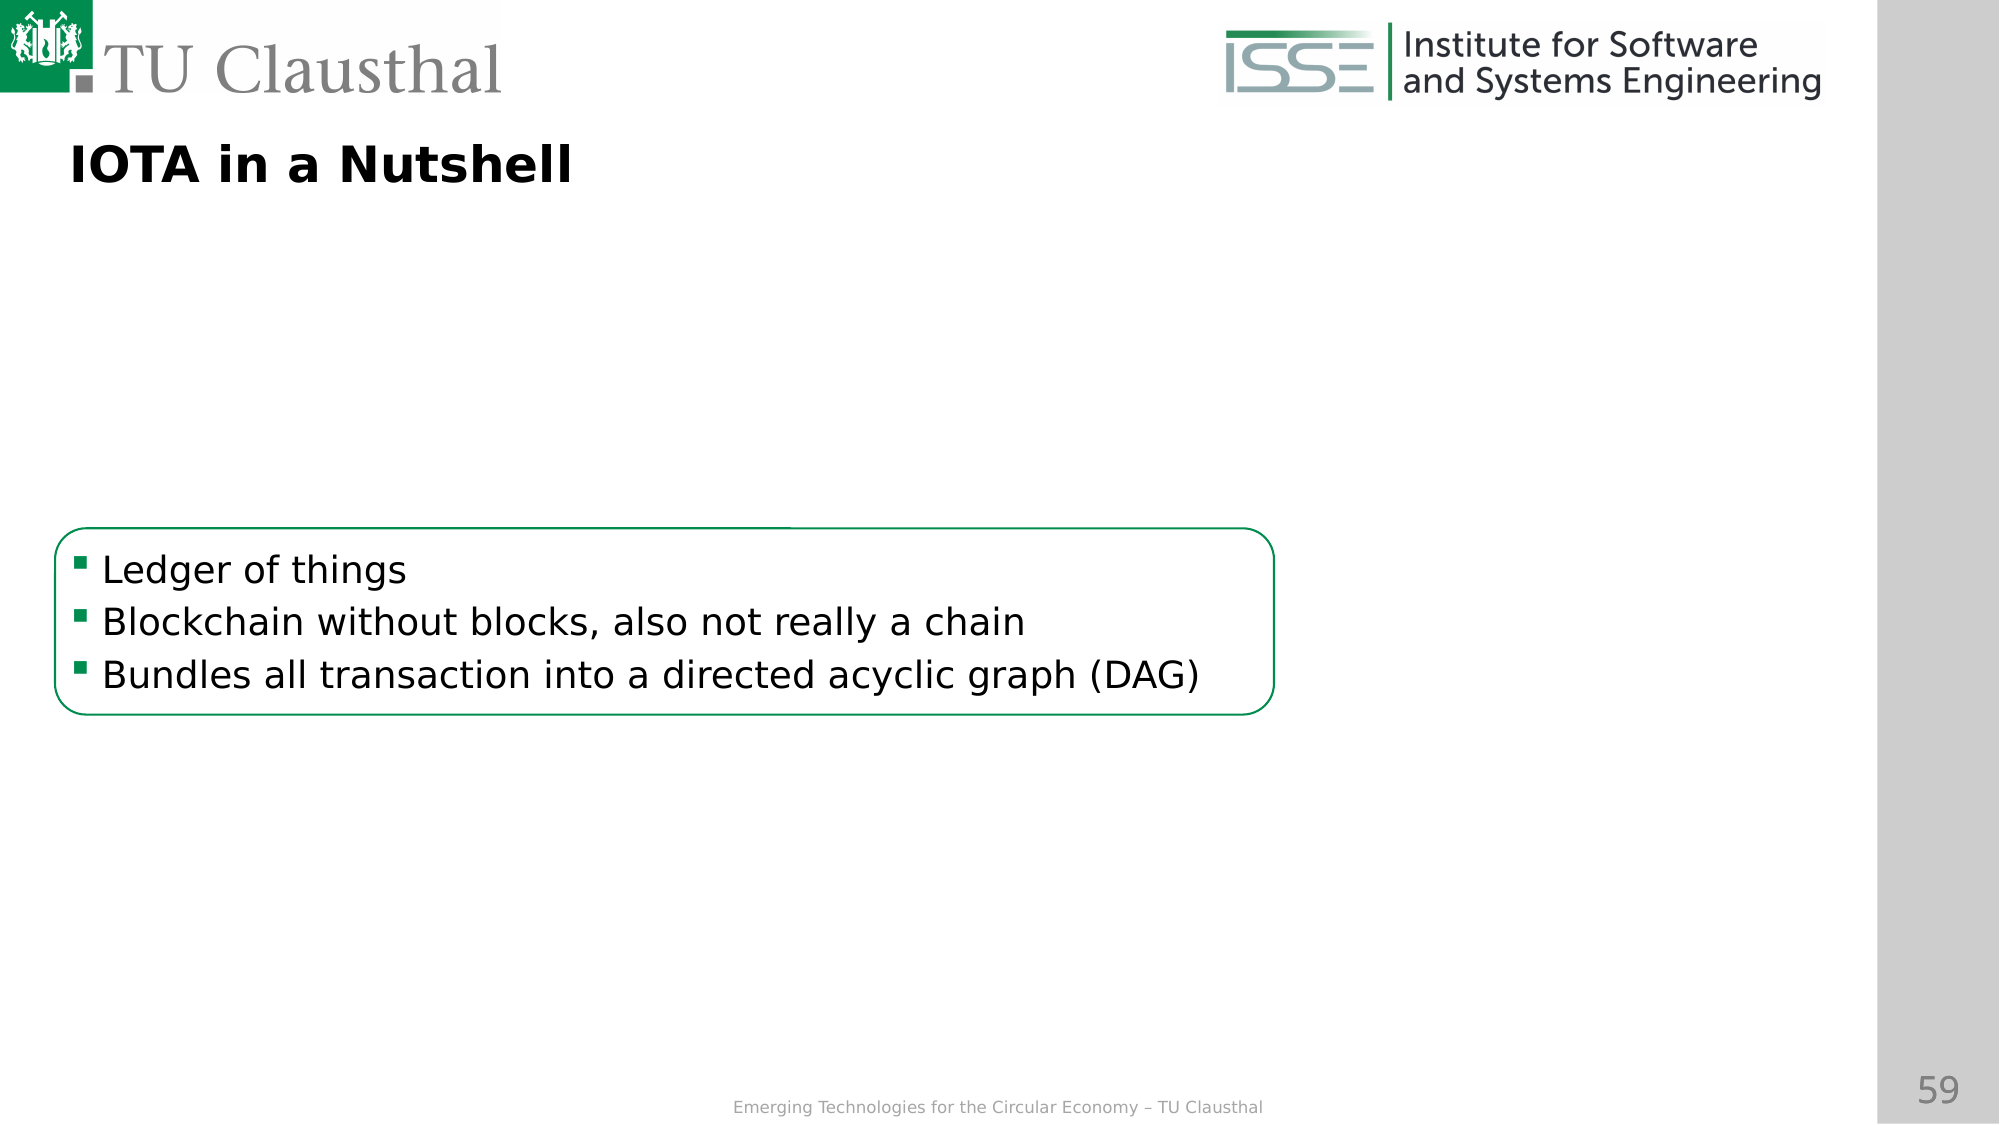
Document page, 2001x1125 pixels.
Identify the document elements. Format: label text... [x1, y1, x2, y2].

text_box [53, 527, 1276, 716]
picture [1218, 22, 1826, 107]
text_box Ledger of things Blockchain without blocks, also not really a chain Bundles all transaction into a directed acyclic graph (DAG) [55, 208, 1818, 1034]
picture [0, 0, 501, 93]
text_box IOTA in a Nutshell [55, 125, 1818, 207]
